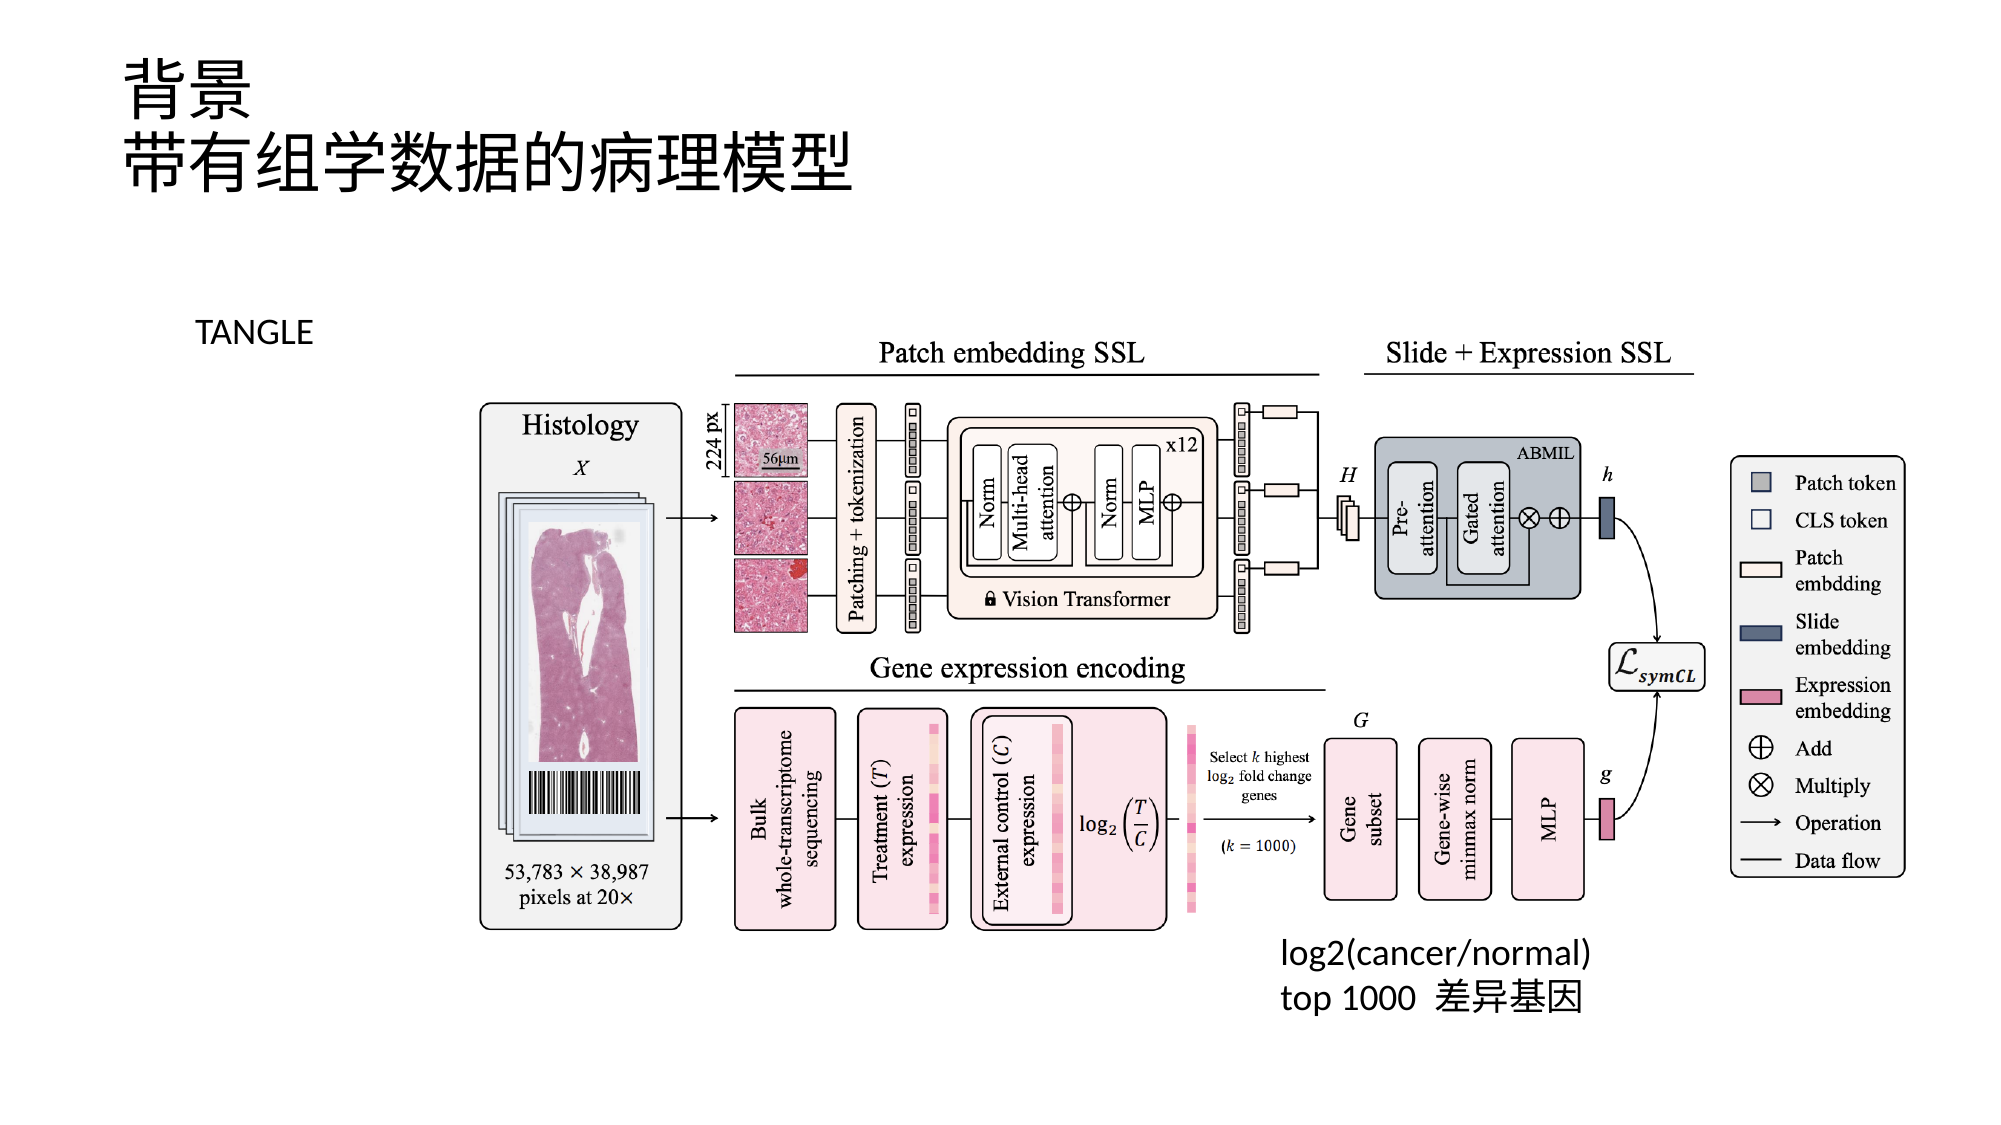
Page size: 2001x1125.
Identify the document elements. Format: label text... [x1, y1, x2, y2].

text_box log2(cancer/normal) top 1000 差异基因 [1265, 944, 1651, 1025]
title 背景 带有组学数据的病理模型 [106, 42, 1832, 217]
text_box TANGLE [180, 299, 420, 359]
picture [418, 335, 1919, 944]
